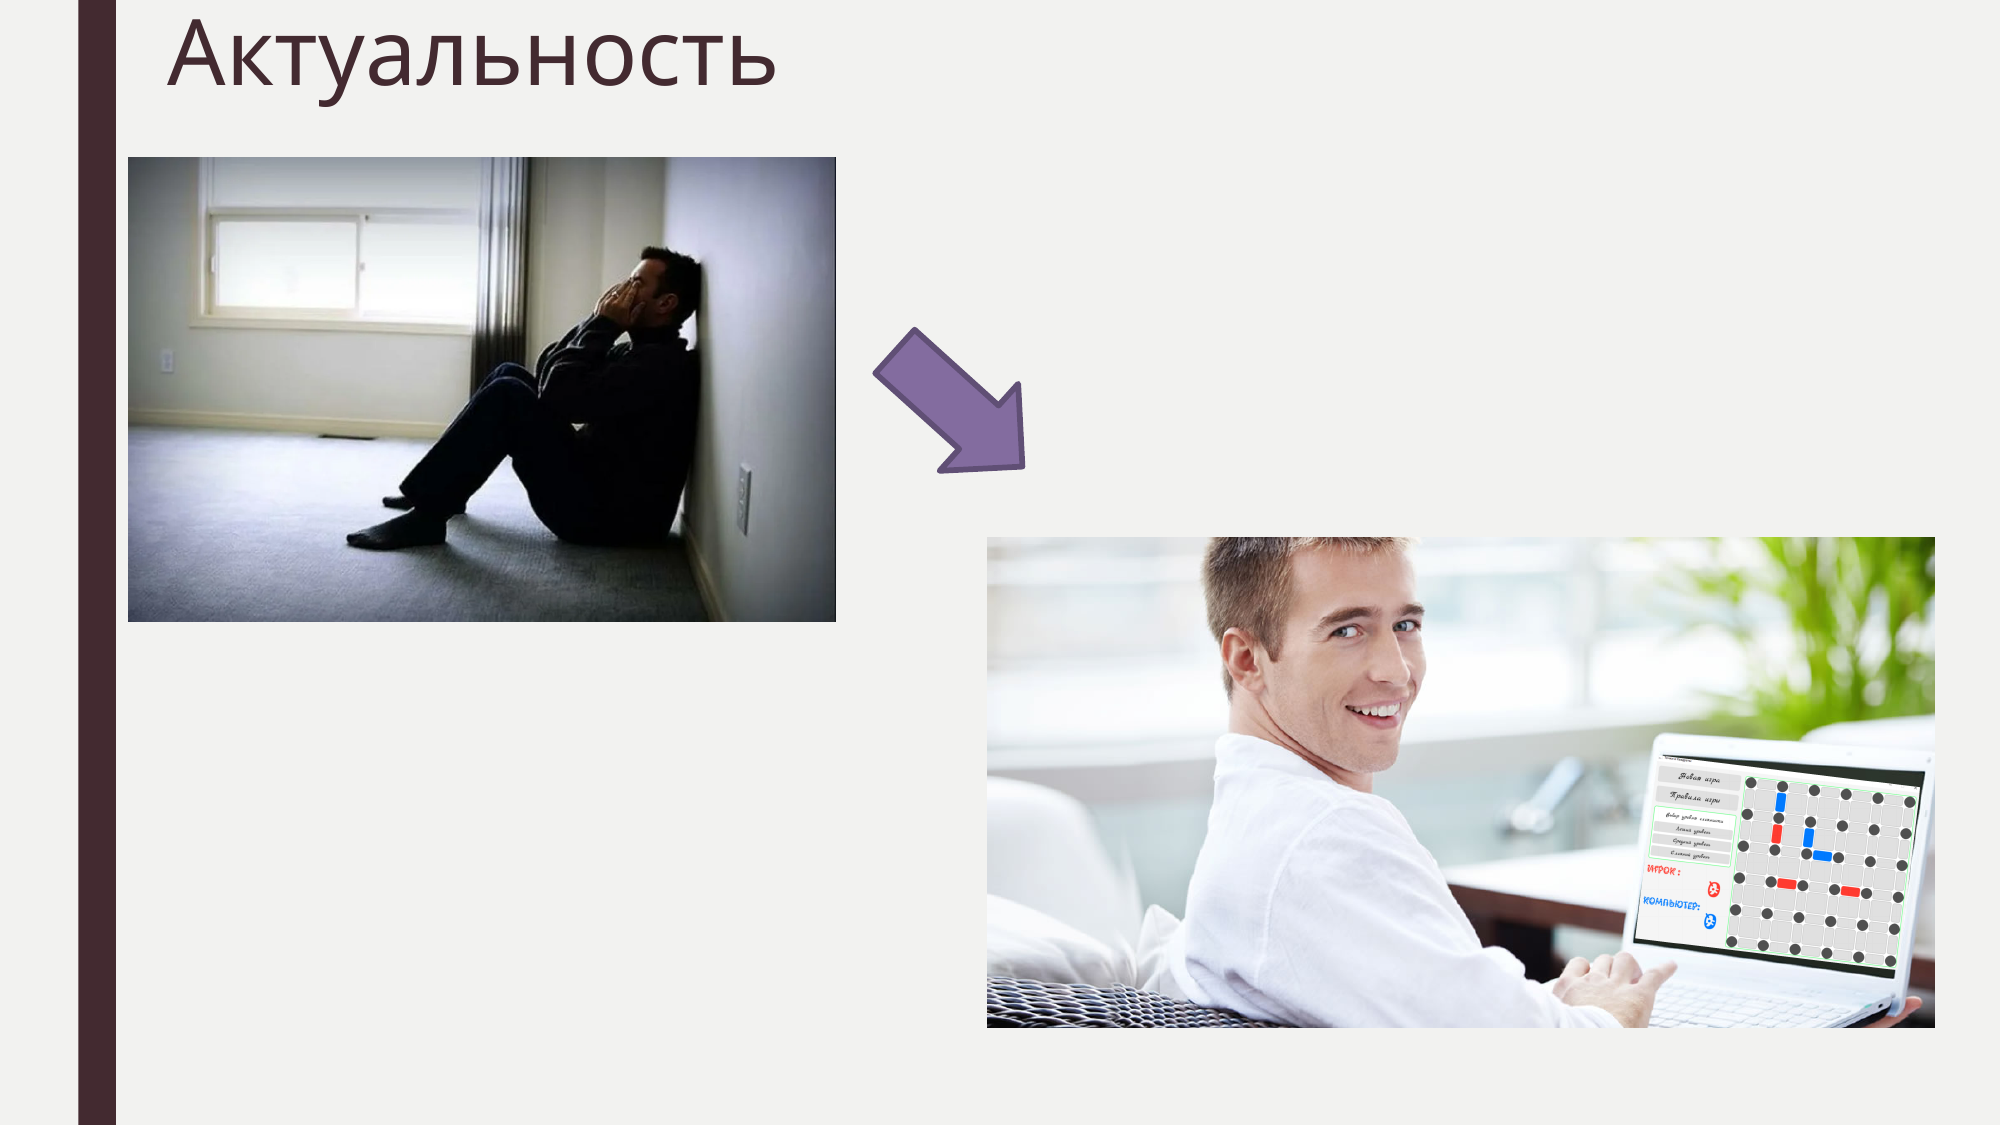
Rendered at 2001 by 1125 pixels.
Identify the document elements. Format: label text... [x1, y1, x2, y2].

title Актуальность [152, 0, 1728, 158]
text_box [872, 326, 1026, 474]
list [128, 157, 836, 622]
picture [987, 537, 1935, 1028]
